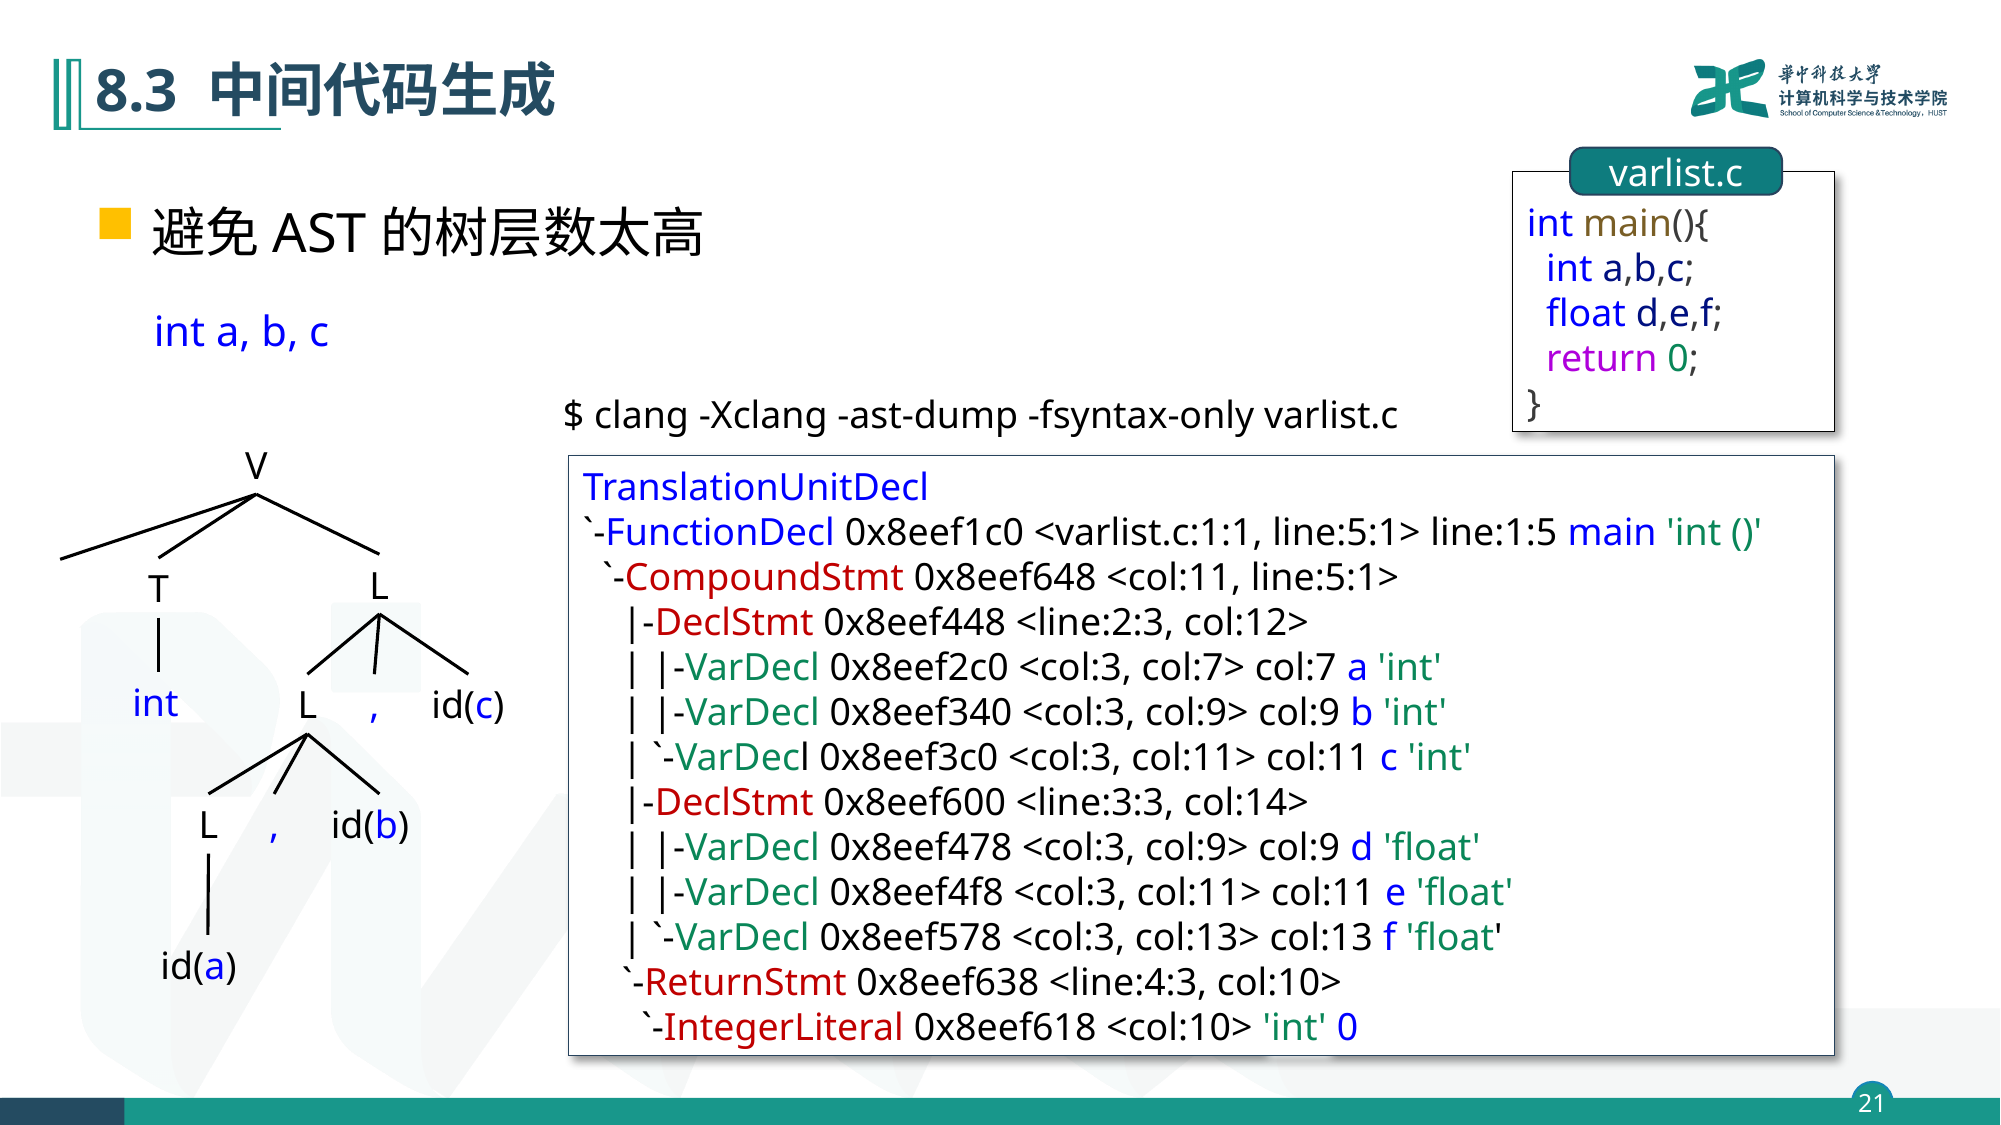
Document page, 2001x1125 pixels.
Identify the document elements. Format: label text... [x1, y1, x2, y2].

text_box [1512, 147, 1835, 435]
title 8.3 中间代码生成 [80, 42, 674, 144]
list 避免AST的树层数太高 [80, 157, 726, 284]
picture [1691, 59, 1947, 118]
text_box $ clang -Xclang -ast-dump -fsyntax-only varlist.c [548, 383, 1452, 444]
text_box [60, 434, 521, 996]
text_box int a, b, c [138, 297, 355, 363]
text_box TranslationUnitDecl `-FunctionDecl 0x8eef1c0 <varlist.c:1:1, line:5:1> line:1:5 main 'int ()' `-CompoundStmt 0x8eef648 <col:11, line:5:1> |-DeclStmt 0x8eef448 <line:2:3, col:12> | |-VarDecl 0x8eef2c0 <col:3, col:7> col:7 a 'int' | |-VarDecl 0x8eef340 <col:3, col:9> col:9 b 'int' | `-VarDecl 0x8eef3c0 <col:3, col:11> col:11 c 'int' |-DeclStmt 0x8eef600 <line:3:3, col:14> | |-VarDecl 0x8eef478 <col:3, col:9> col:9 d 'float' | |-VarDecl 0x8eef4f8 <col:3, col:11> col:11 e 'float' | `-VarDecl 0x8eef578 <col:3, col:13> col:13 f 'float' `-ReturnStmt 0x8eef638 <line:4:3, col:10> `-IntegerLiteral 0x8eef618 <col:10> 'int' 0 [568, 455, 1835, 1056]
